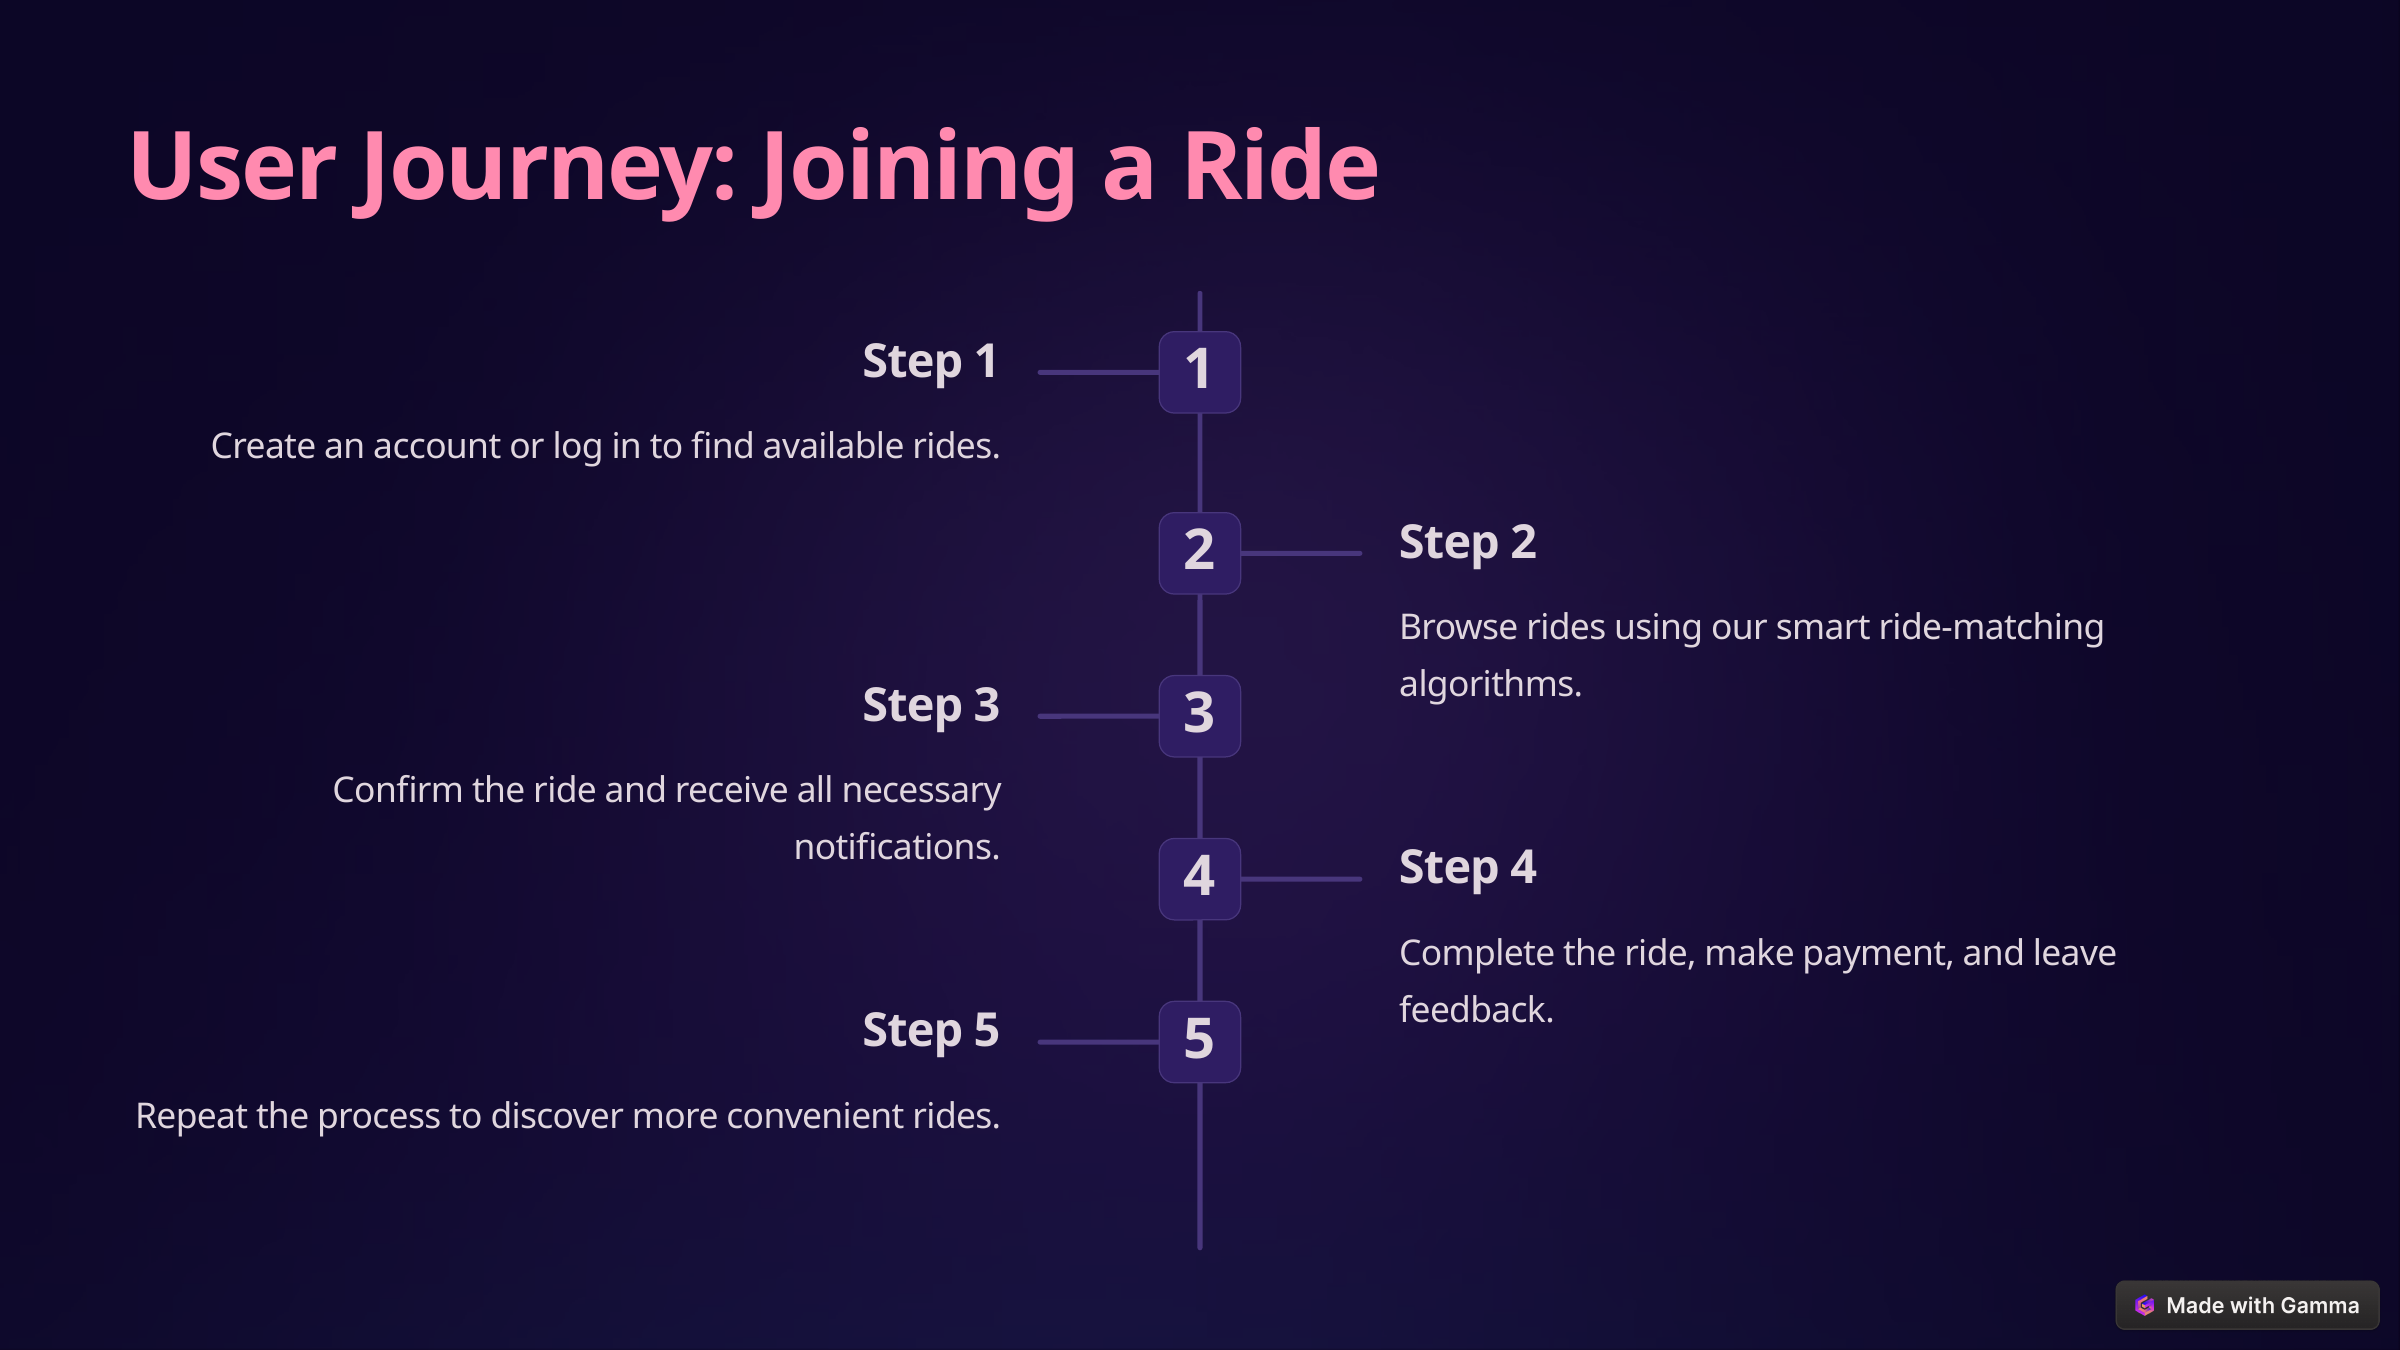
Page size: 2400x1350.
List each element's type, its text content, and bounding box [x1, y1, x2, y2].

text_box 1 [1188, 343, 1212, 401]
text_box Step 1 [525, 327, 1001, 387]
text_box [1037, 713, 1159, 719]
text_box Create an account or log in to find available rides. [126, 408, 1001, 467]
text_box Confirm the ride and receive all necessary notifications. [126, 752, 1001, 868]
text_box [1197, 920, 1203, 1001]
text_box User Journey: Joining a Ride [126, 99, 1281, 219]
text_box 3 [1184, 687, 1216, 745]
text_box Step 5 [525, 996, 1001, 1057]
text_box [1197, 1083, 1203, 1251]
text_box [1197, 290, 1203, 331]
text_box Complete the ride, make payment, and leave feedback. [1399, 915, 2274, 1031]
text_box [1241, 876, 1363, 882]
text_box [1037, 1039, 1159, 1045]
text_box 2 [1184, 524, 1216, 582]
text_box [1197, 757, 1203, 838]
text_box [1159, 838, 1241, 920]
text_box [1159, 675, 1241, 757]
picture [2106, 1271, 2389, 1339]
text_box Browse rides using our smart ride-matching algorithms. [1399, 589, 2274, 705]
text_box Repeat the process to discover more convenient rides. [126, 1077, 1001, 1194]
text_box Step 4 [1399, 833, 1875, 894]
text_box Step 3 [525, 670, 1001, 731]
text_box Step 2 [1399, 508, 1875, 568]
text_box [1241, 550, 1363, 556]
text_box [1197, 414, 1203, 512]
text_box 5 [1184, 1013, 1216, 1071]
text_box [1197, 595, 1203, 675]
text_box [1037, 369, 1159, 375]
text_box [1159, 1001, 1241, 1083]
text_box [1159, 512, 1241, 595]
text_box 4 [1185, 850, 1215, 908]
text_box [1159, 331, 1241, 414]
